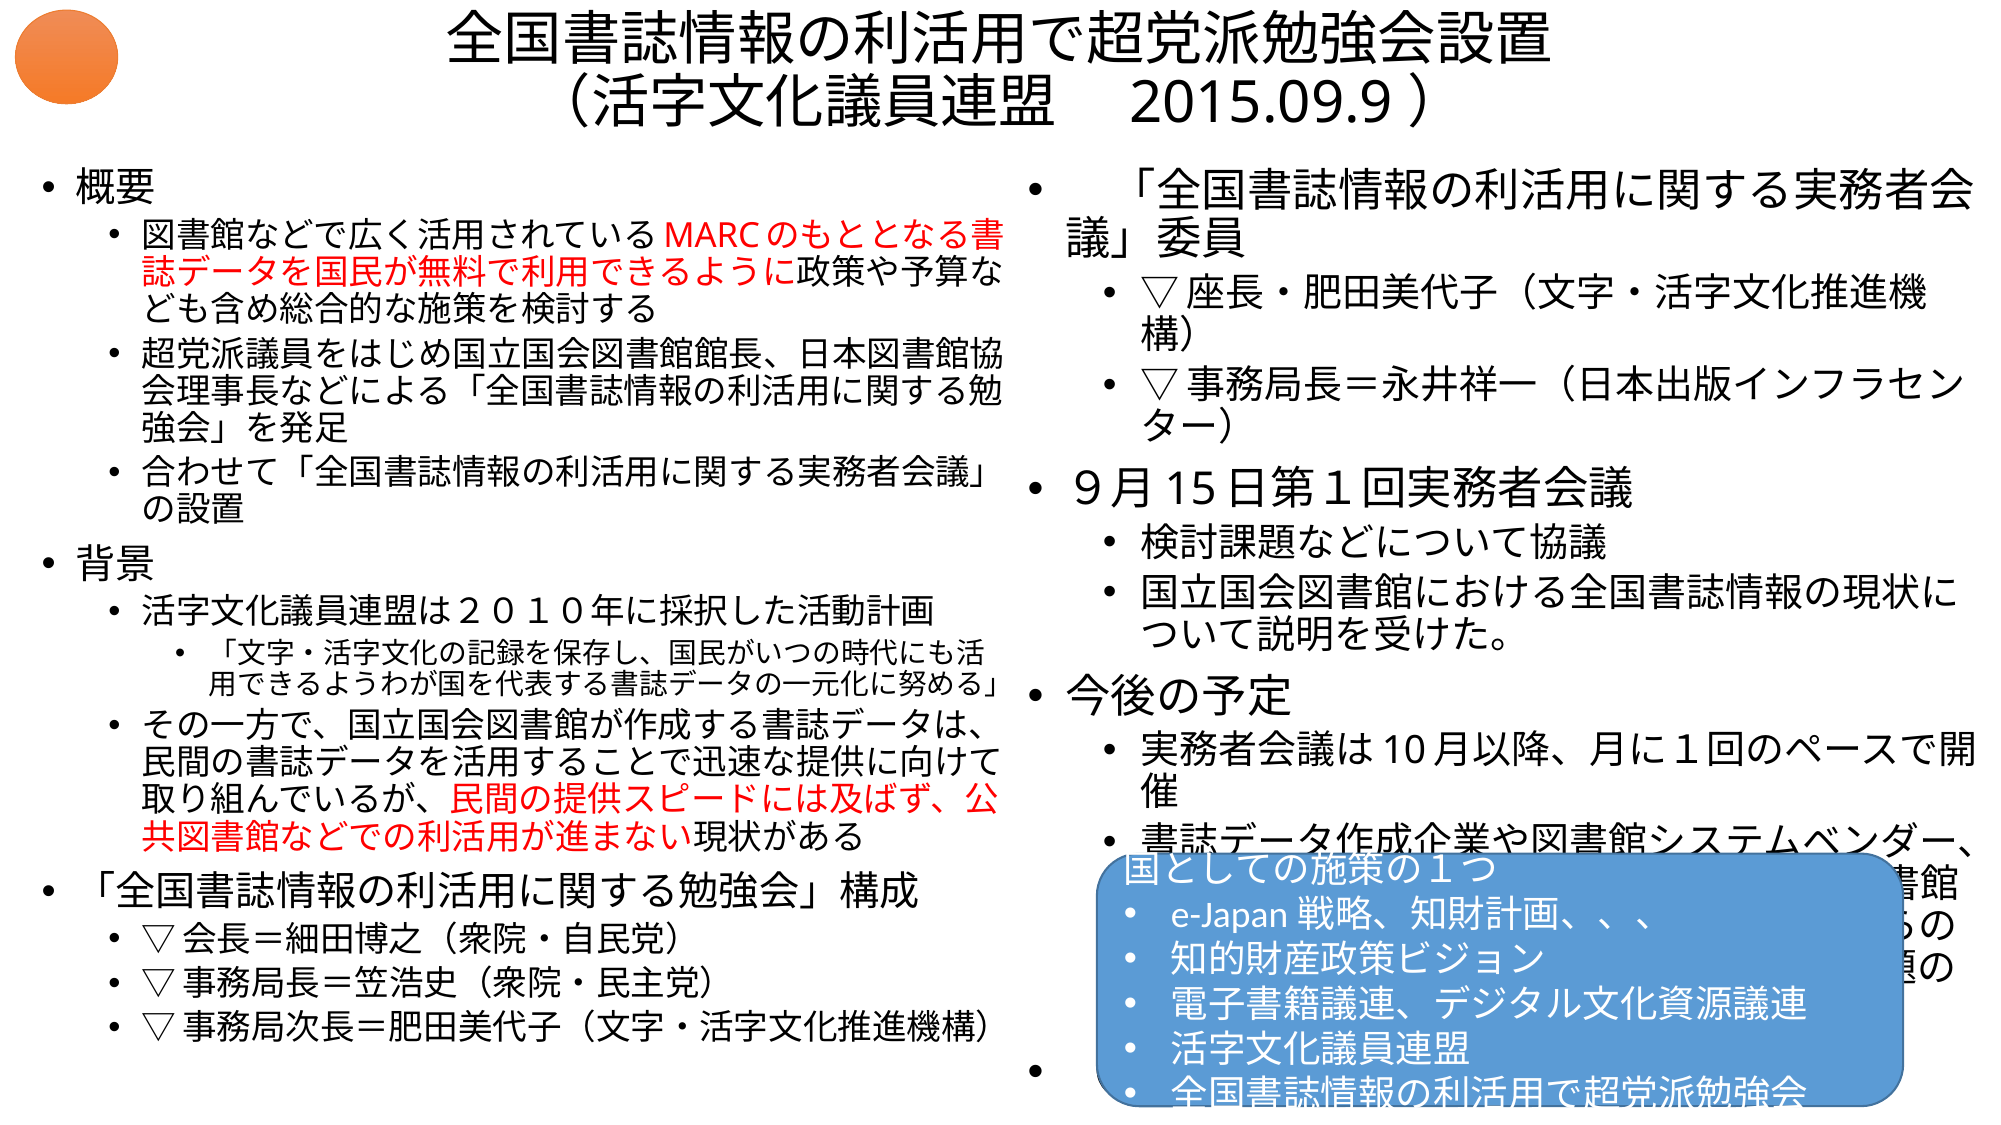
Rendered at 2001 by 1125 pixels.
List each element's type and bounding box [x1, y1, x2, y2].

list [26, 159, 2000, 1125]
title [26, 14, 1972, 130]
text_box [1095, 852, 1905, 1108]
text_box [14, 9, 119, 105]
title [26, 14, 42, 26]
